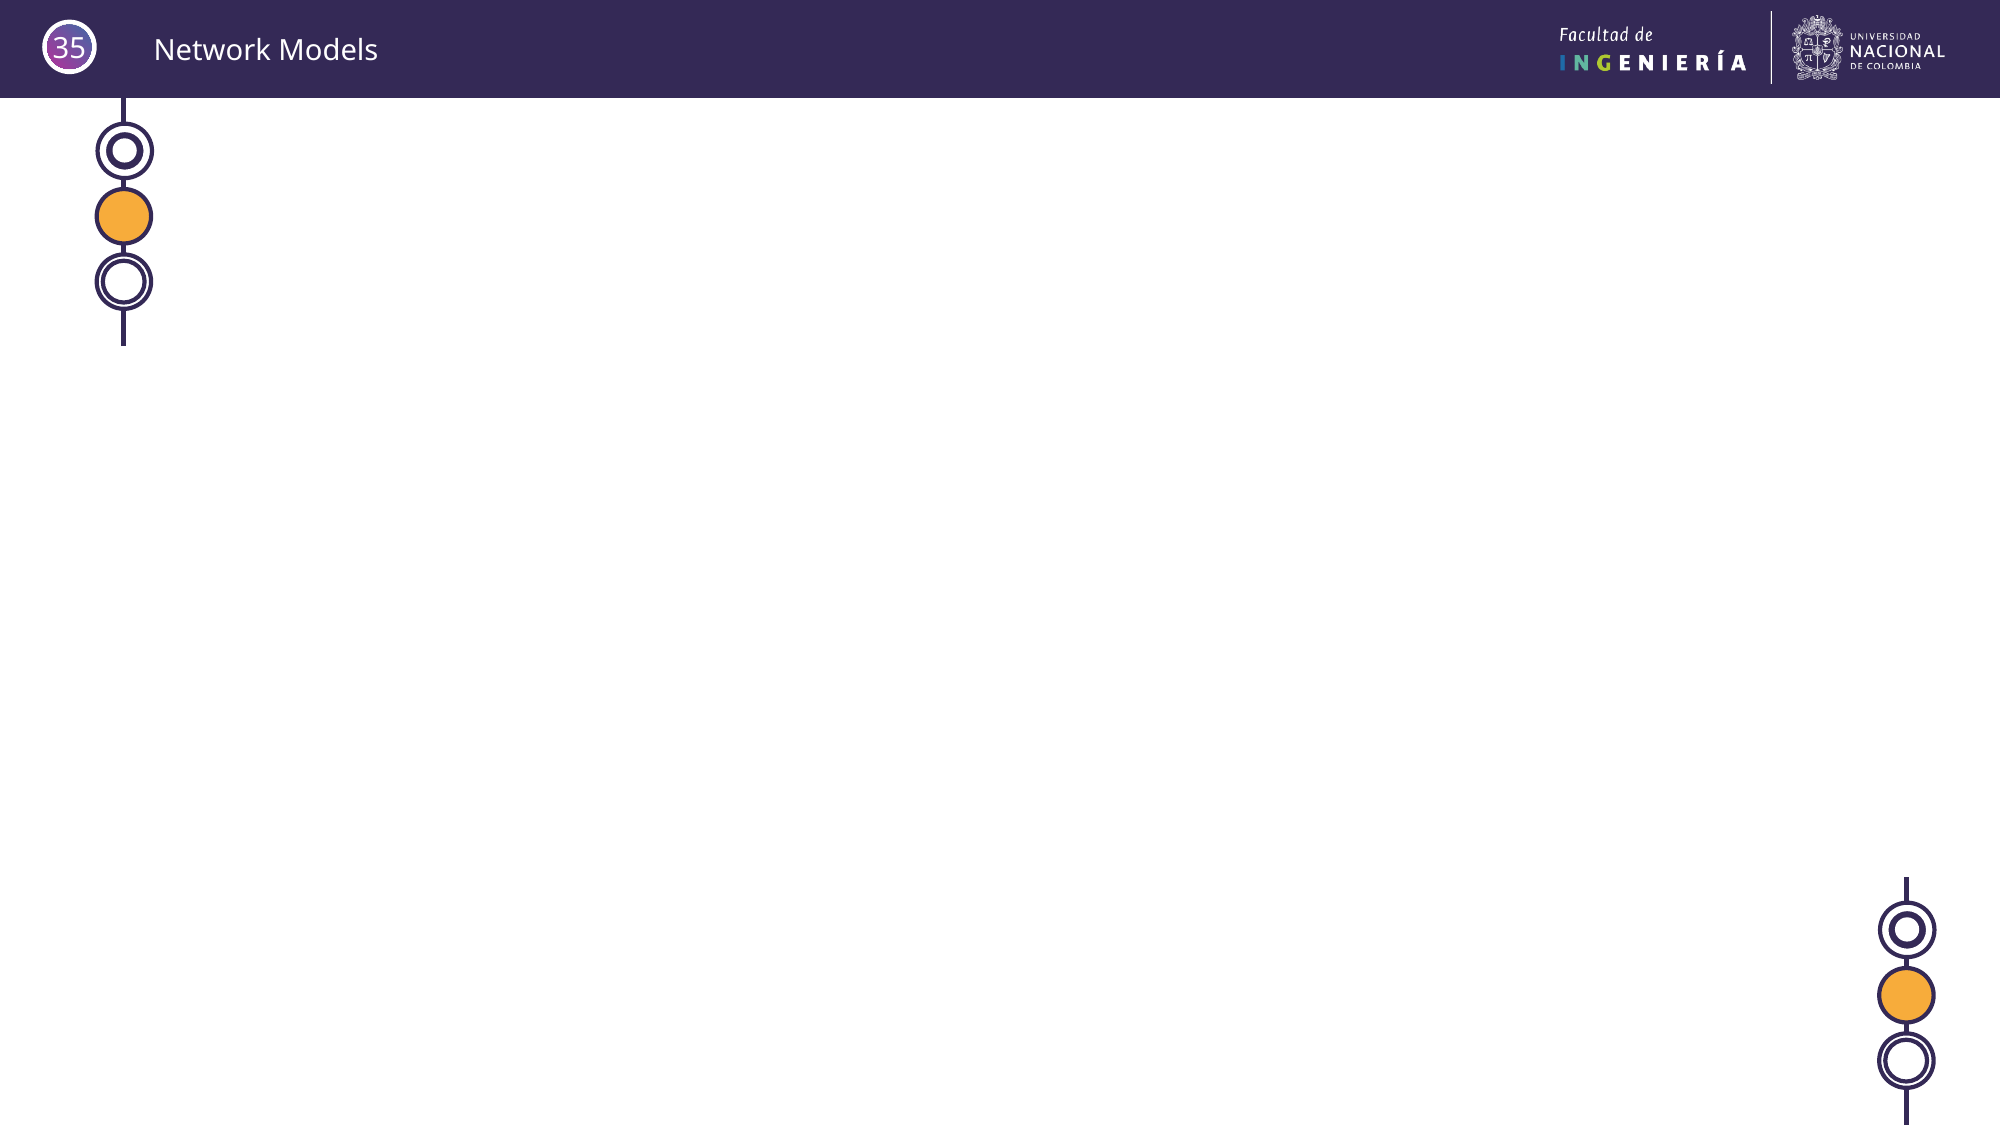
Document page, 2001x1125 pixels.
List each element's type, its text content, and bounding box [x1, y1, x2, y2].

slide_number 35 [42, 29, 97, 65]
picture [1559, 11, 1957, 84]
